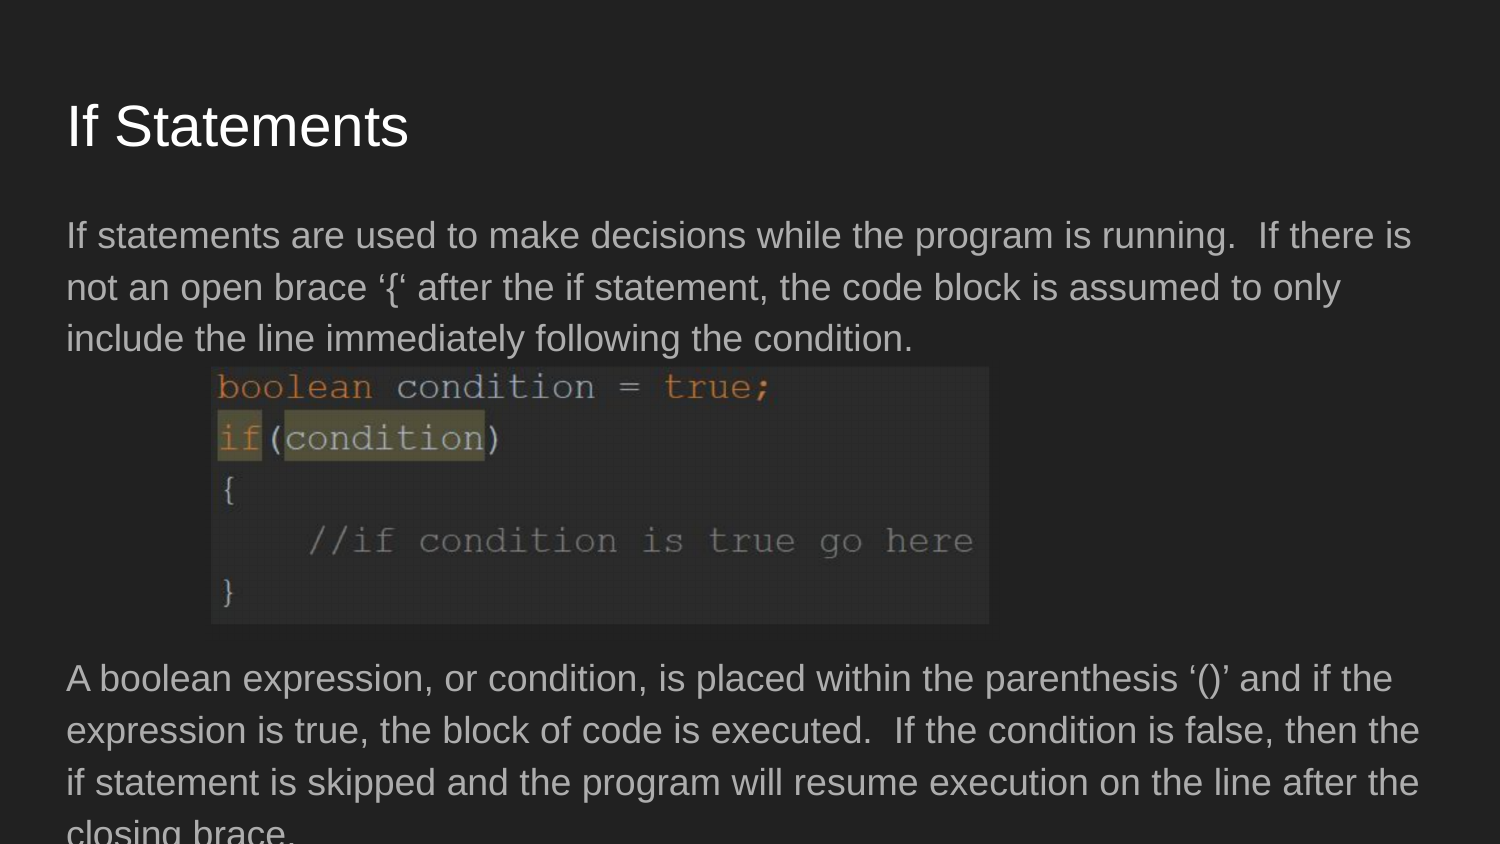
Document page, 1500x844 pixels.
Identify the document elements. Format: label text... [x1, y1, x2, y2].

title If Statements [51, 72, 1449, 167]
list If statements are used to make decisions while the program is running. If there is not an open brace ‘{‘ after the if statement, the code block is assumed to only include the line immediately following the condition. [Code goes here] A boolean expression, or condition, is placed within the parenthesis ‘()’ and if the expression is true, the block of code is executed. If the condition is false, then the if statement is skipped and the program will resume execution on the line after the closing brace. [51, 189, 1449, 750]
picture [205, 360, 1001, 642]
